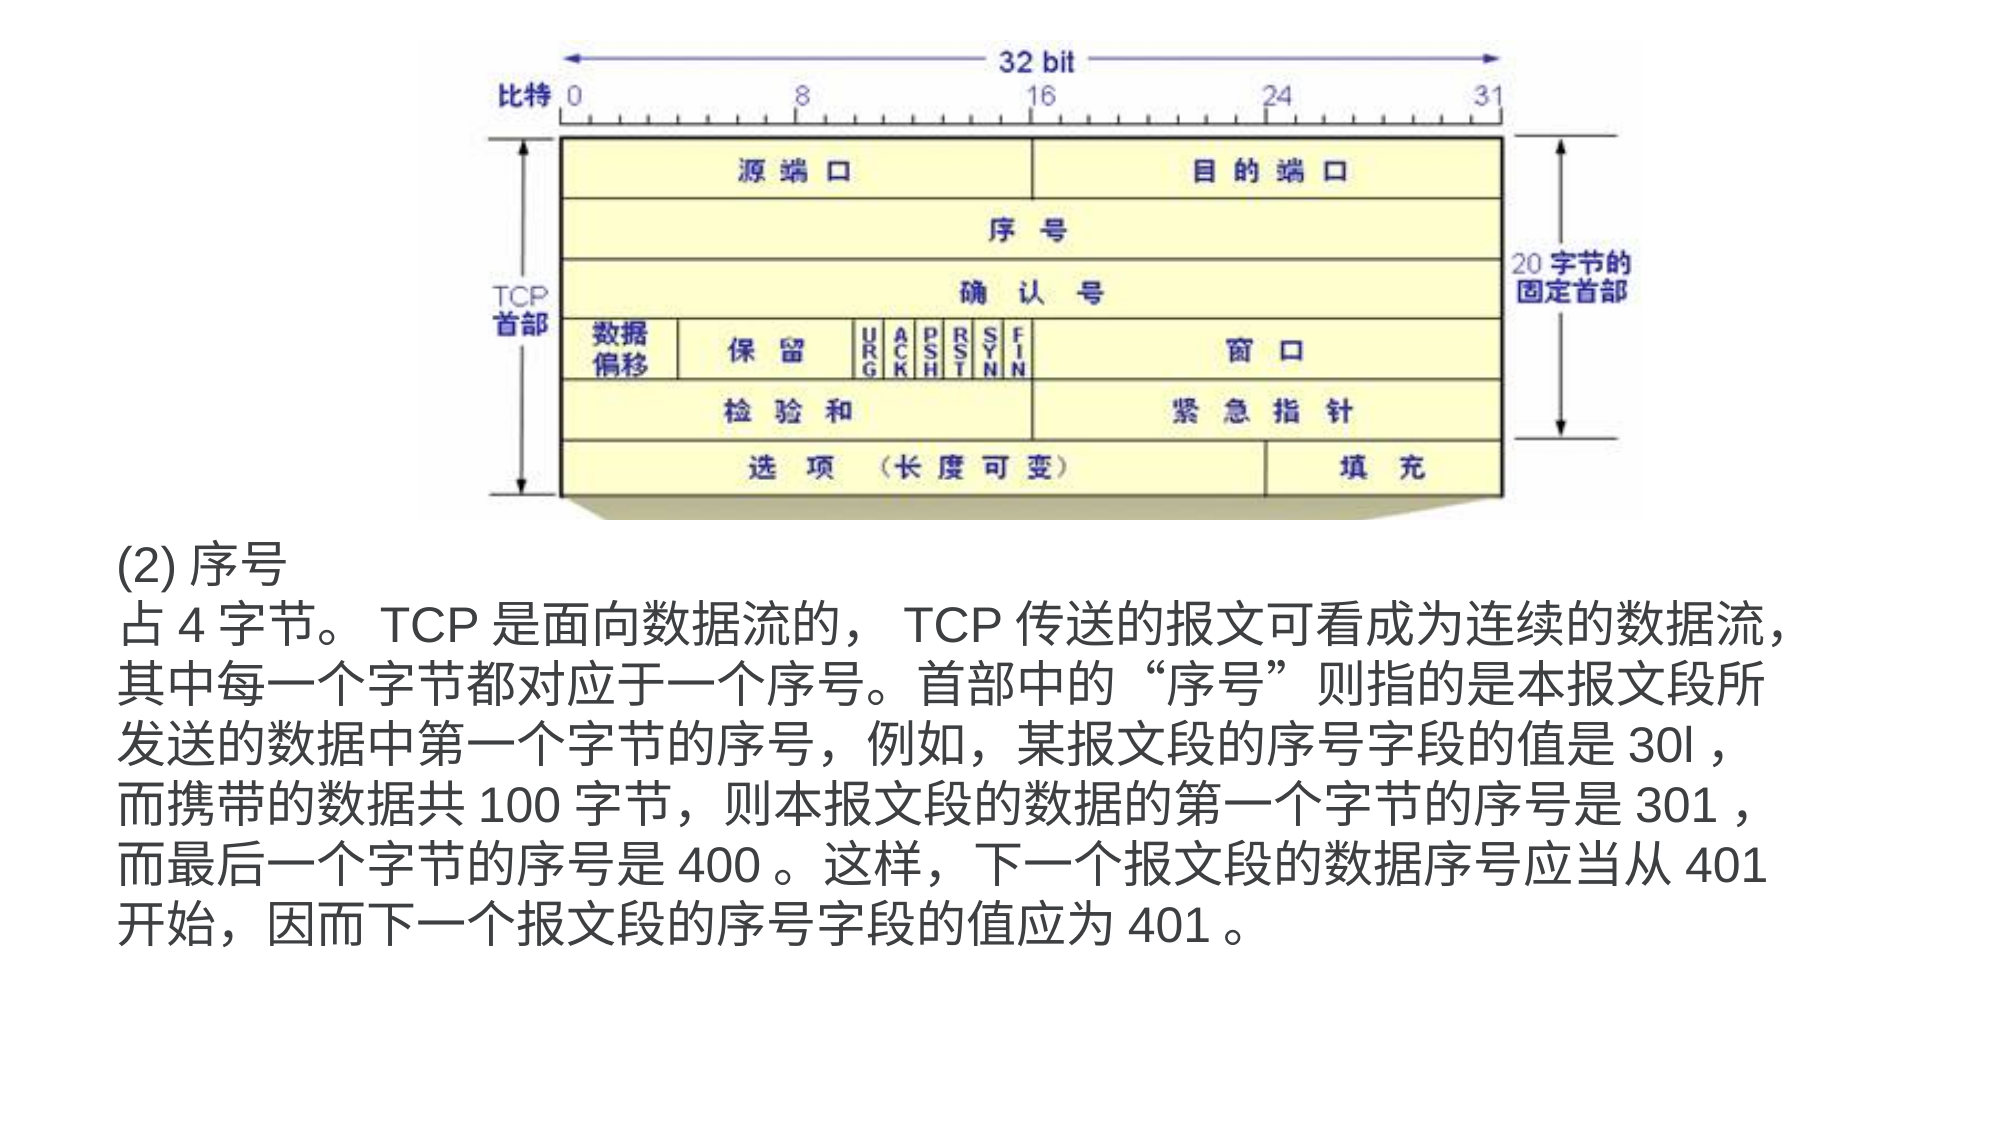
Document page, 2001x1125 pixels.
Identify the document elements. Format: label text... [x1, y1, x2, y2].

text_box (2)序号 占4字节。TCP是面向数据流的，TCP传送的报文可看成为连续的数据流，其中每一个字节都对应于一个序号。首部中的“序号”则指的是本报文段所发送的数据中第一个字节的序号，例如，某报文段的序号字段的值是30l，而携带的数据共100字节，则本报文段的数据的第一个字节的序号是301，而最后一个字节的序号是400。这样，下一个报文段的数据序号应当从401开始，因而下一个报文段的序号字段的值应为401。 [101, 525, 1816, 960]
picture [418, 40, 1643, 520]
